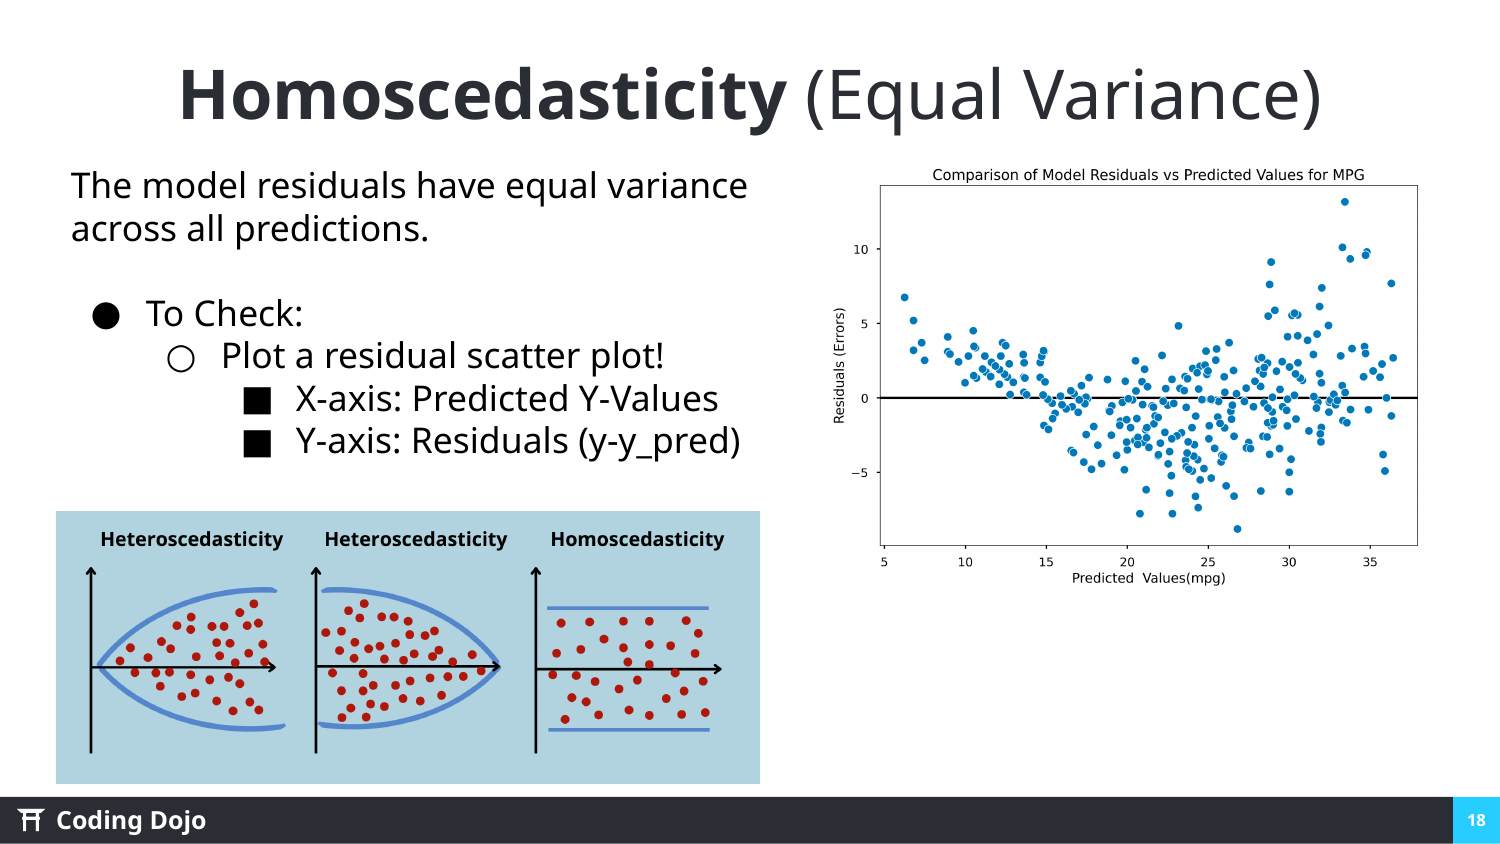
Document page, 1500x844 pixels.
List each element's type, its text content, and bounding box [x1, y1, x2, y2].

title Homoscedasticity (Equal Variance) [103, 21, 1397, 160]
picture [55, 511, 761, 784]
picture [826, 162, 1424, 592]
picture [15, 804, 47, 836]
list The model residuals have equal variance across all predictions. To Check: Plot a residual scatter plot! X-axis: Predicted Y-Values Y-axis: Residuals (y-y_pred) [55, 148, 843, 771]
